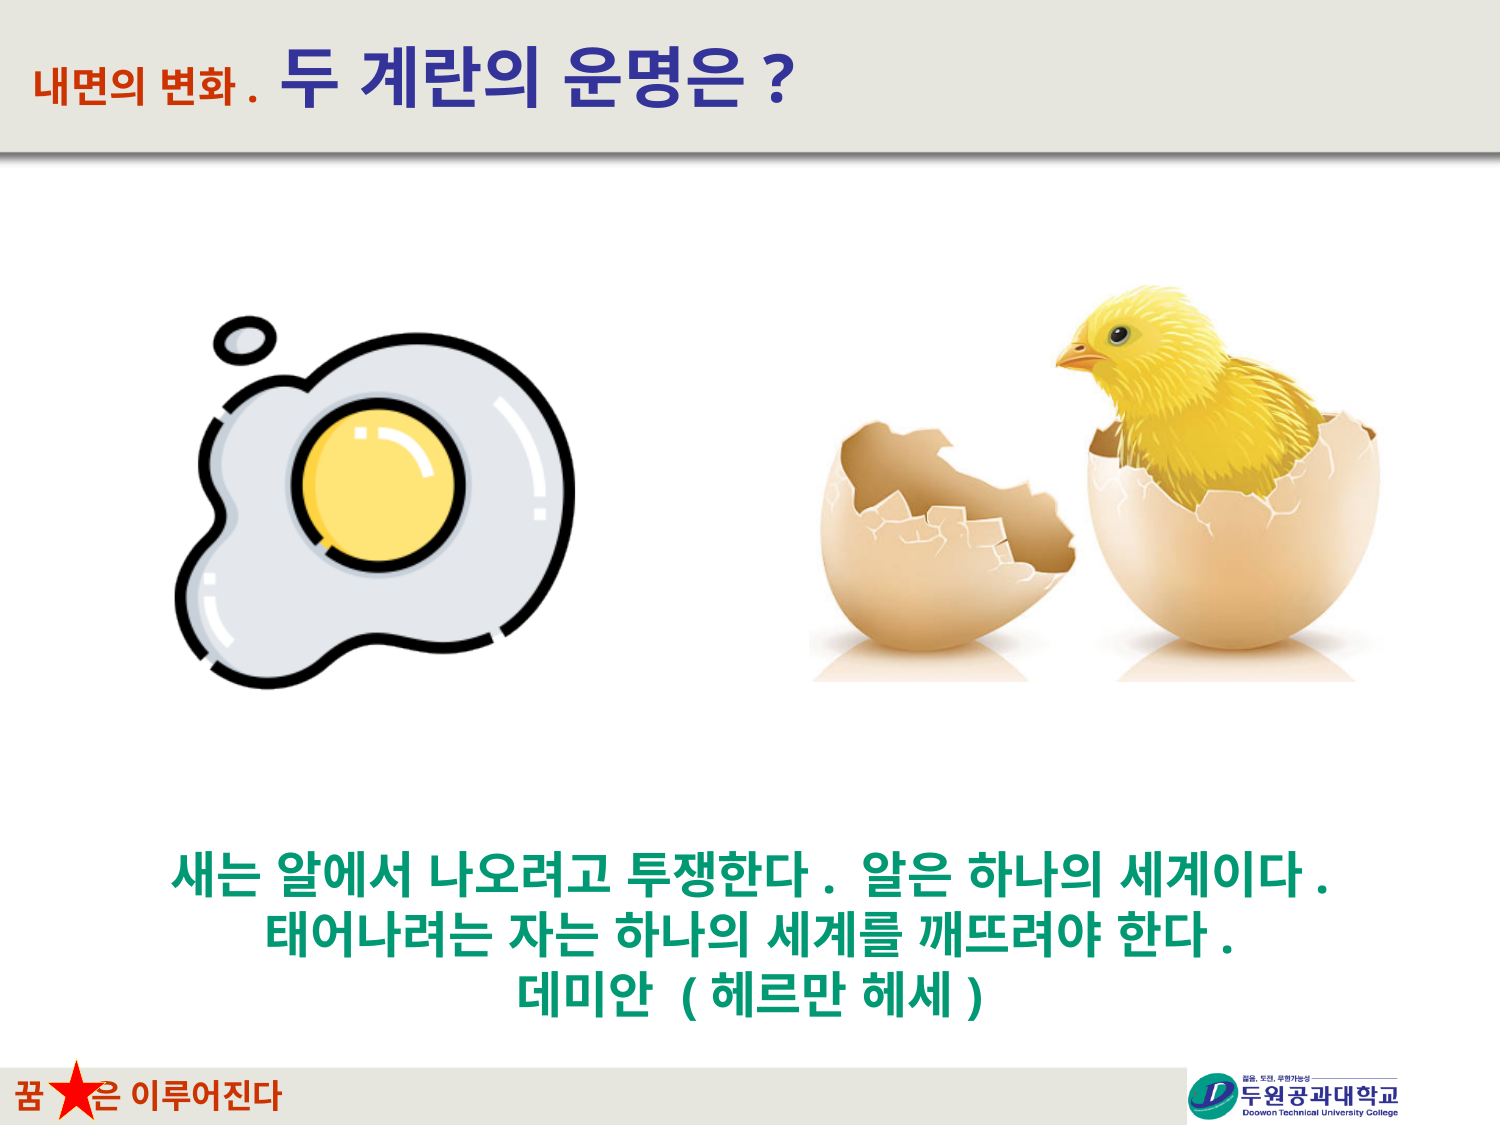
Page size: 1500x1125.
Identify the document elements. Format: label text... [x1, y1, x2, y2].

picture [123, 282, 600, 705]
picture [100, 1085, 113, 1090]
picture [808, 255, 1394, 683]
picture [0, 1066, 1400, 1125]
text_box 새는 알에서 나오려고 투쟁한다. 알은 하나의 세계이다. 태어나려는 자는 하나의 세계를 깨뜨려야 한다. 데미안 (헤르만 헤세) [155, 835, 1345, 1031]
title 내면의 변화. 두 계란의 운명은? [17, 8, 1483, 142]
picture [0, 0, 1500, 173]
